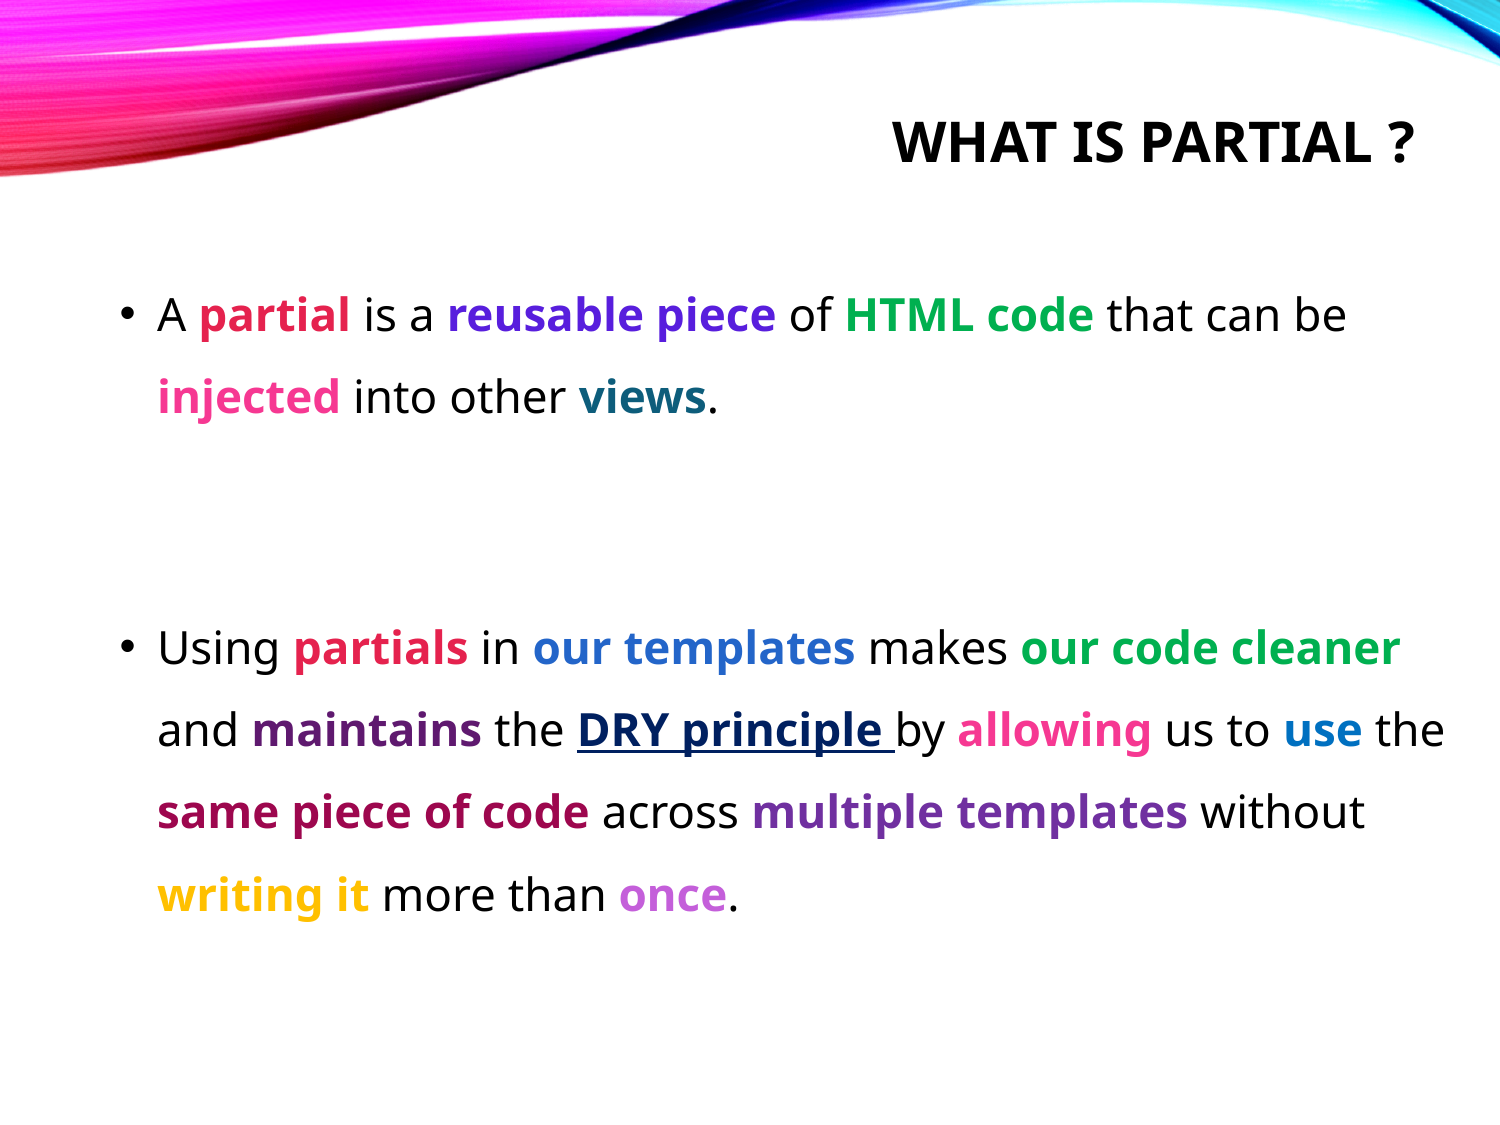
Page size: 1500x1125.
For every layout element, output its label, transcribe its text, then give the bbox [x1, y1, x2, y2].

picture [0, 0, 1500, 178]
title What is partial ? [383, 38, 1431, 250]
list A partial is a reusable piece of HTML code that can be injected into other views. Using partials in our templates makes our code cleaner and maintains the DRY principle by allowing us to use the same piece of code across multiple templates without writing it more than once. [29, 250, 1475, 1111]
